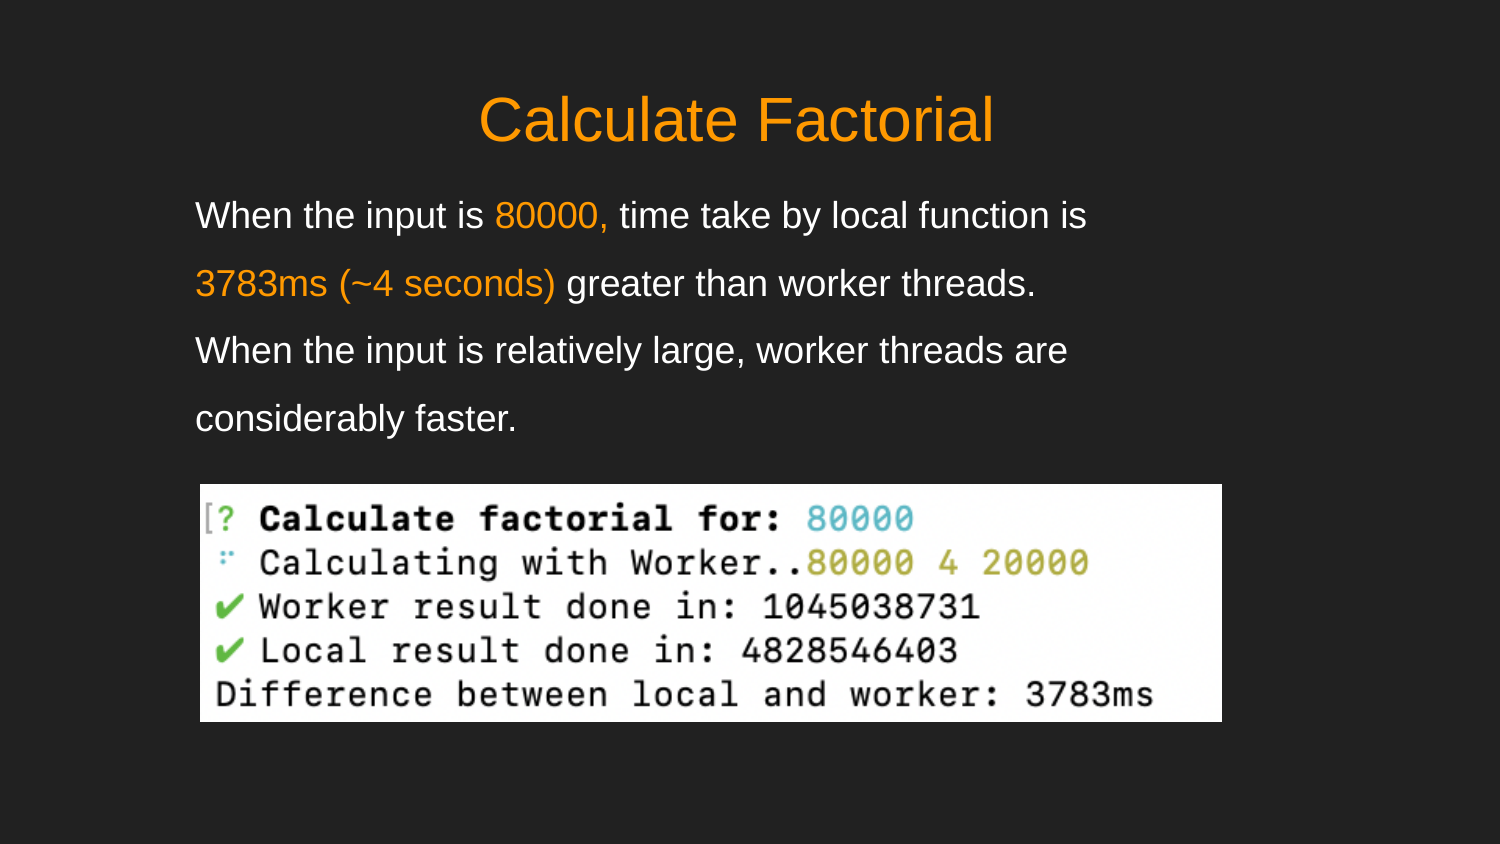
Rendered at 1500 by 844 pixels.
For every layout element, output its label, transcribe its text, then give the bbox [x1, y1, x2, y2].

text_box When the input is 80000, time take by local function is 3783ms (~4 seconds) greater than worker threads. When the input is relatively large, worker threads are considerably faster. [179, 220, 1156, 422]
picture [199, 484, 1223, 723]
text_box Calculate Factorial [62, 60, 1412, 136]
